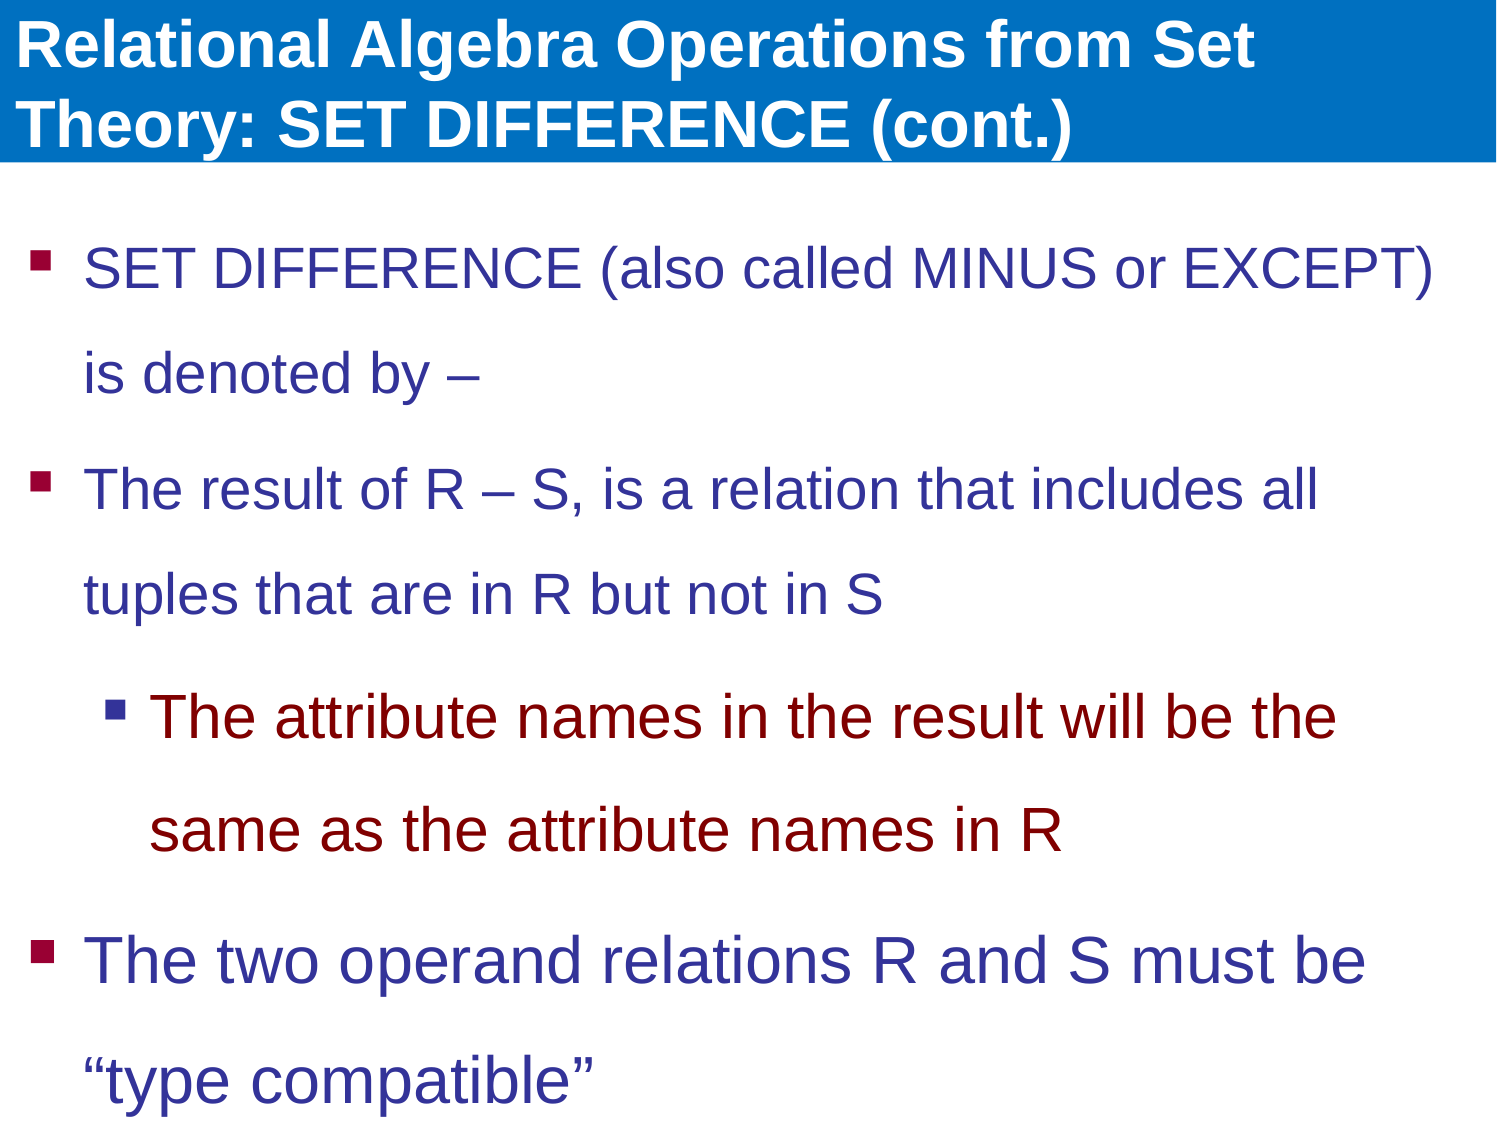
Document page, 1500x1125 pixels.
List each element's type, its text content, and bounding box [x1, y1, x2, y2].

title Relational Algebra Operations from Set Theory: SET DIFFERENCE (cont.) [0, 0, 1497, 163]
list SET DIFFERENCE (also called MINUS or EXCEPT) is denoted by – The result of R – S, is a relation that includes all tuples that are in R but not in S The attribute names in the result will be the same as the attribute names in R The two operand relations R and S must be “type compatible” [12, 187, 1488, 1113]
